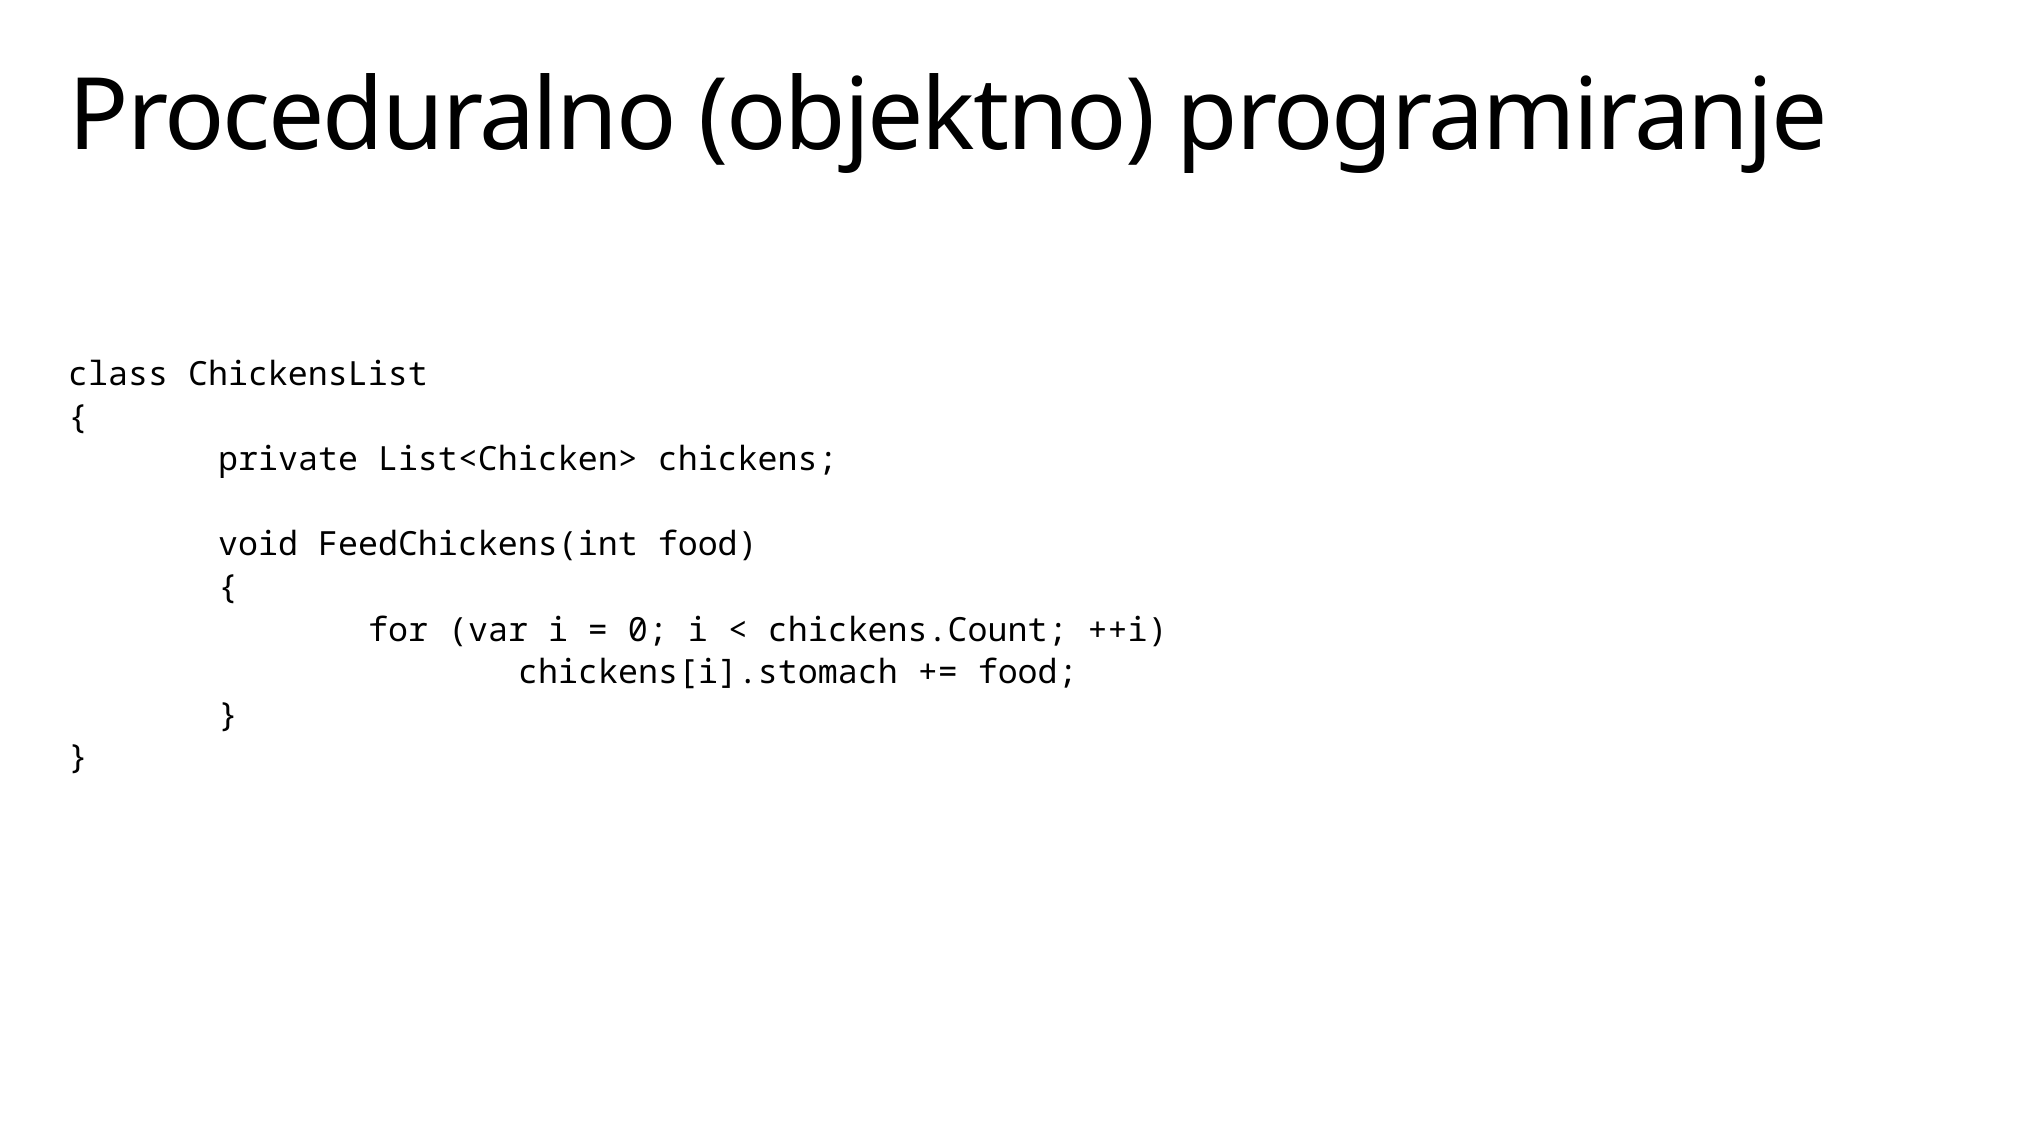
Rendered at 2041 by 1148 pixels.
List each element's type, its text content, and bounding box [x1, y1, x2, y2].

title Proceduralno (objektno) programiranje [45, 48, 1996, 199]
list class ChickensList { private List<Chicken> chickens; void FeedChickens(int food) { for (var i = 0; i < chickens.Count; ++i) chickens[i].stomach += food; } } [44, 341, 1515, 999]
